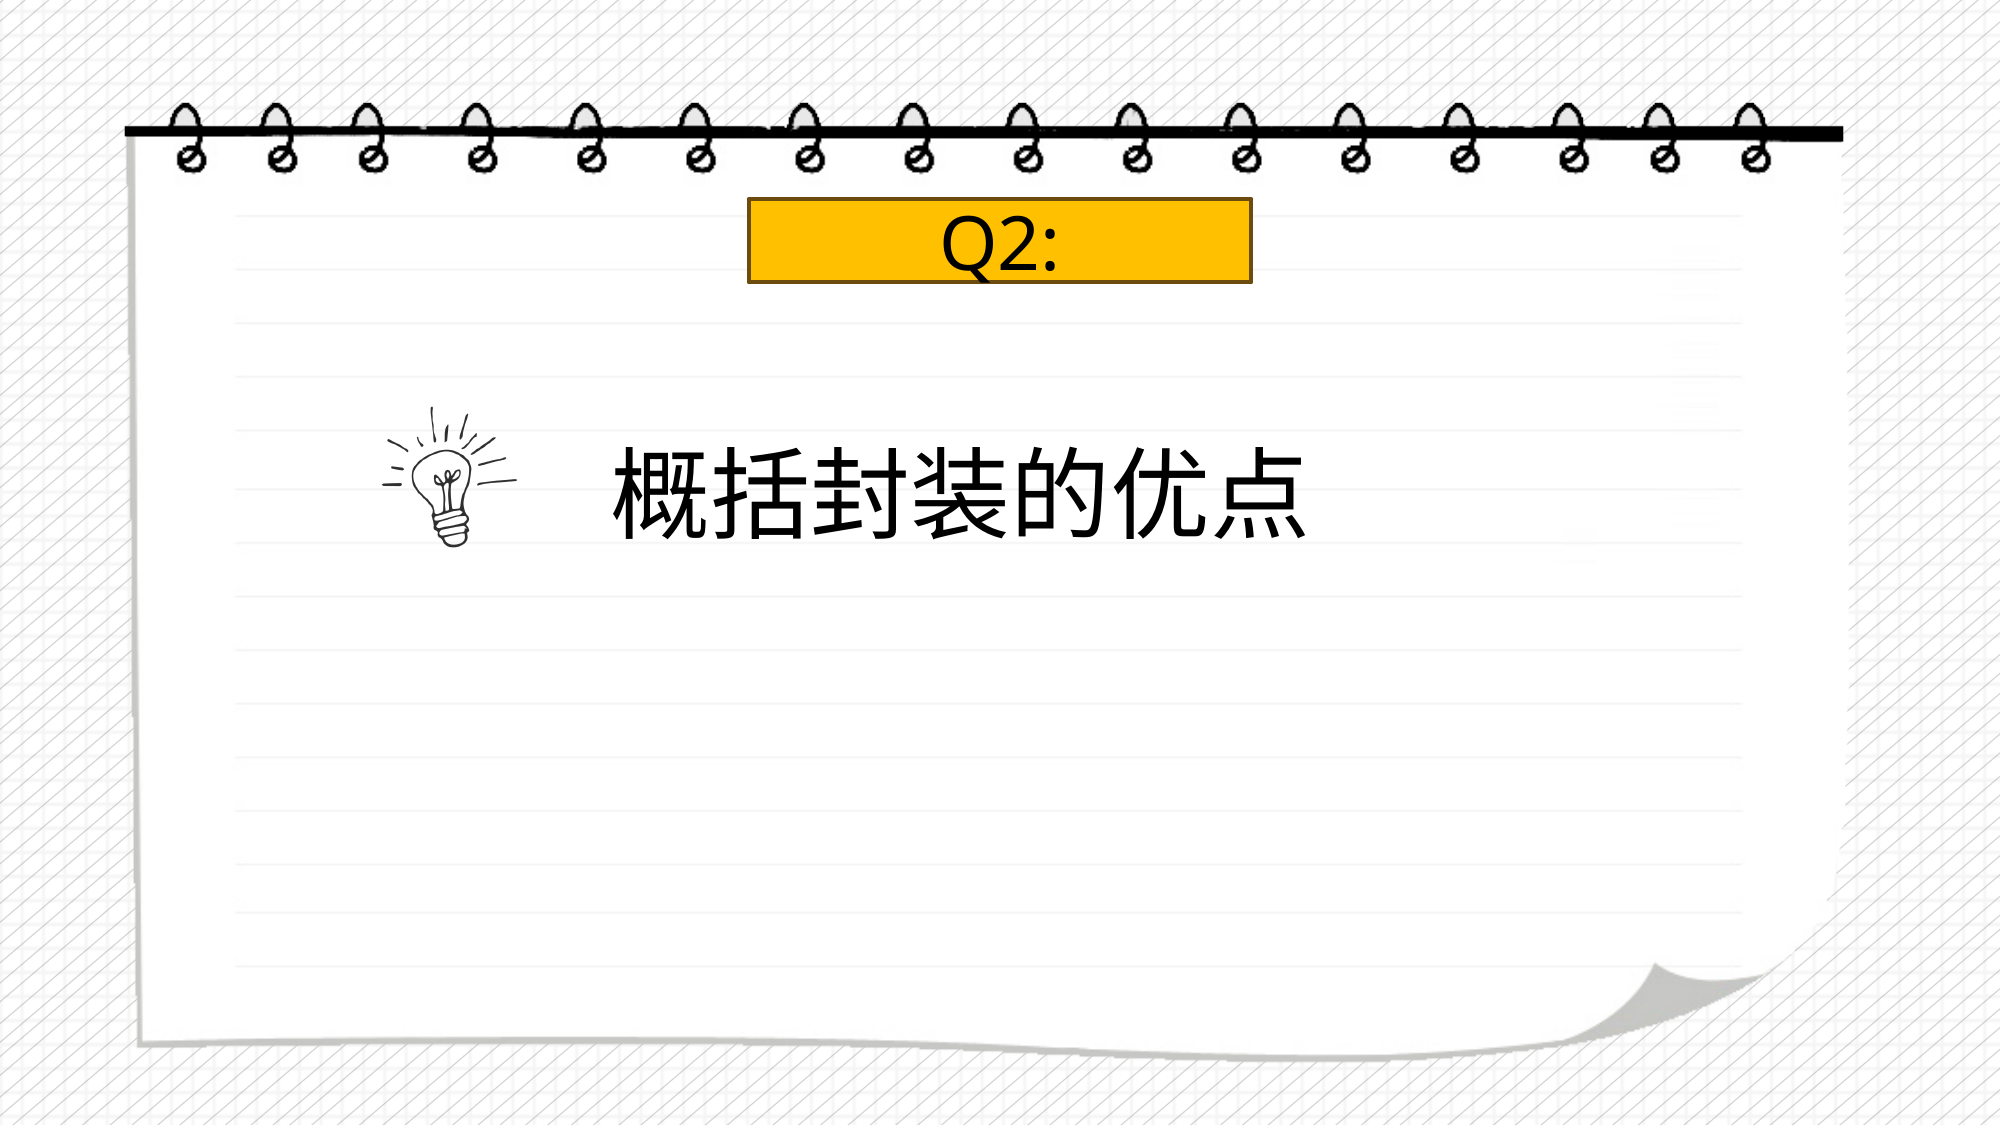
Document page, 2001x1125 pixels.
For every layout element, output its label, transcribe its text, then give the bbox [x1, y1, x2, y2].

picture [0, 0, 2000, 1125]
text_box Q2: [748, 199, 1252, 283]
text_box 概括封装的优点 [595, 423, 1474, 559]
